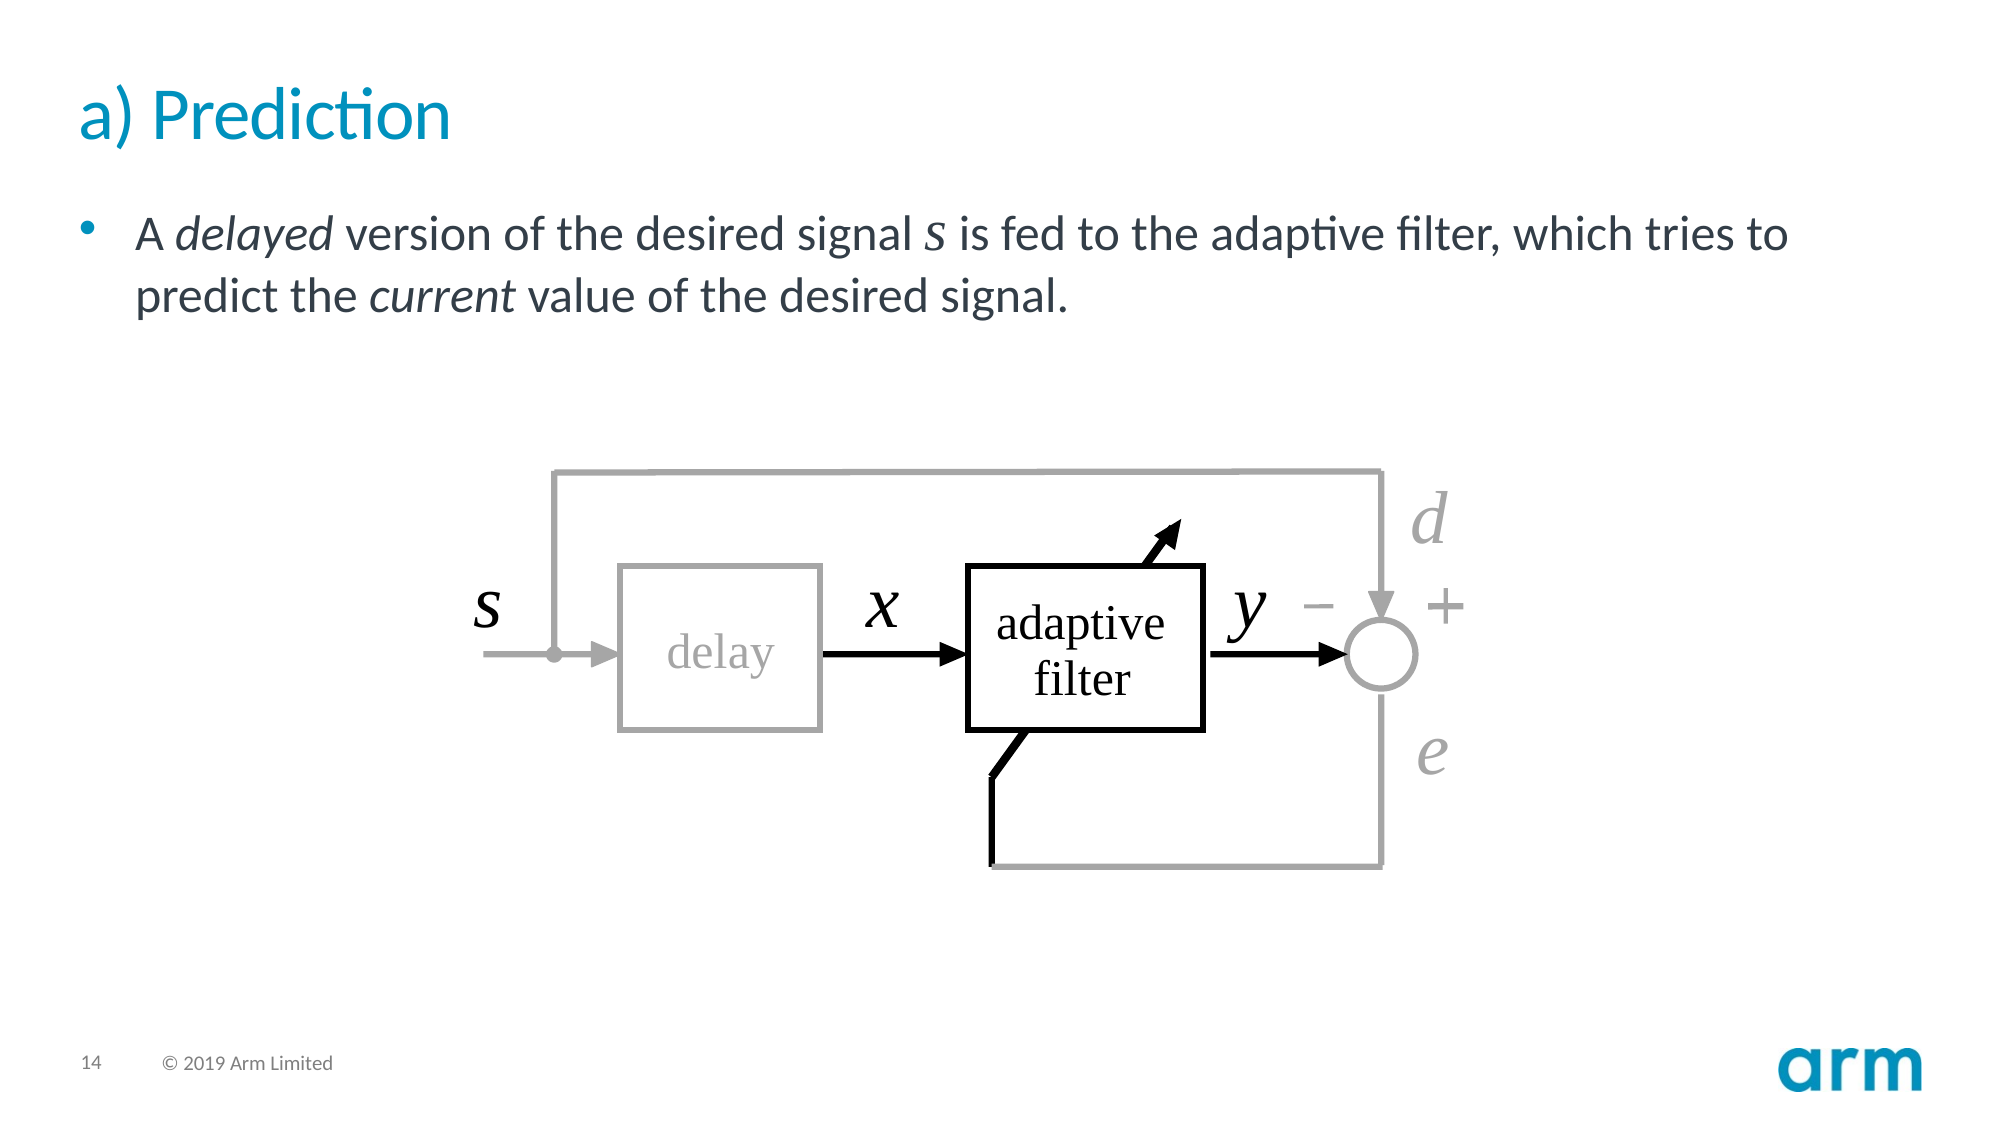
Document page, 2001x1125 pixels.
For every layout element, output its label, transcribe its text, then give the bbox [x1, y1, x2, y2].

picture [1788, 1056, 1812, 1083]
picture [1803, 1048, 1922, 1092]
picture [1778, 1072, 1794, 1092]
title a) Prediction [78, 78, 1922, 186]
list A delayed version of the desired signal s is fed to the adaptive filter, which tries to predict the current value of the desired signal. [78, 192, 1922, 1004]
picture [1778, 1048, 1794, 1067]
picture [1911, 1048, 1922, 1062]
picture [1889, 1048, 1903, 1053]
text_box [464, 452, 1480, 871]
